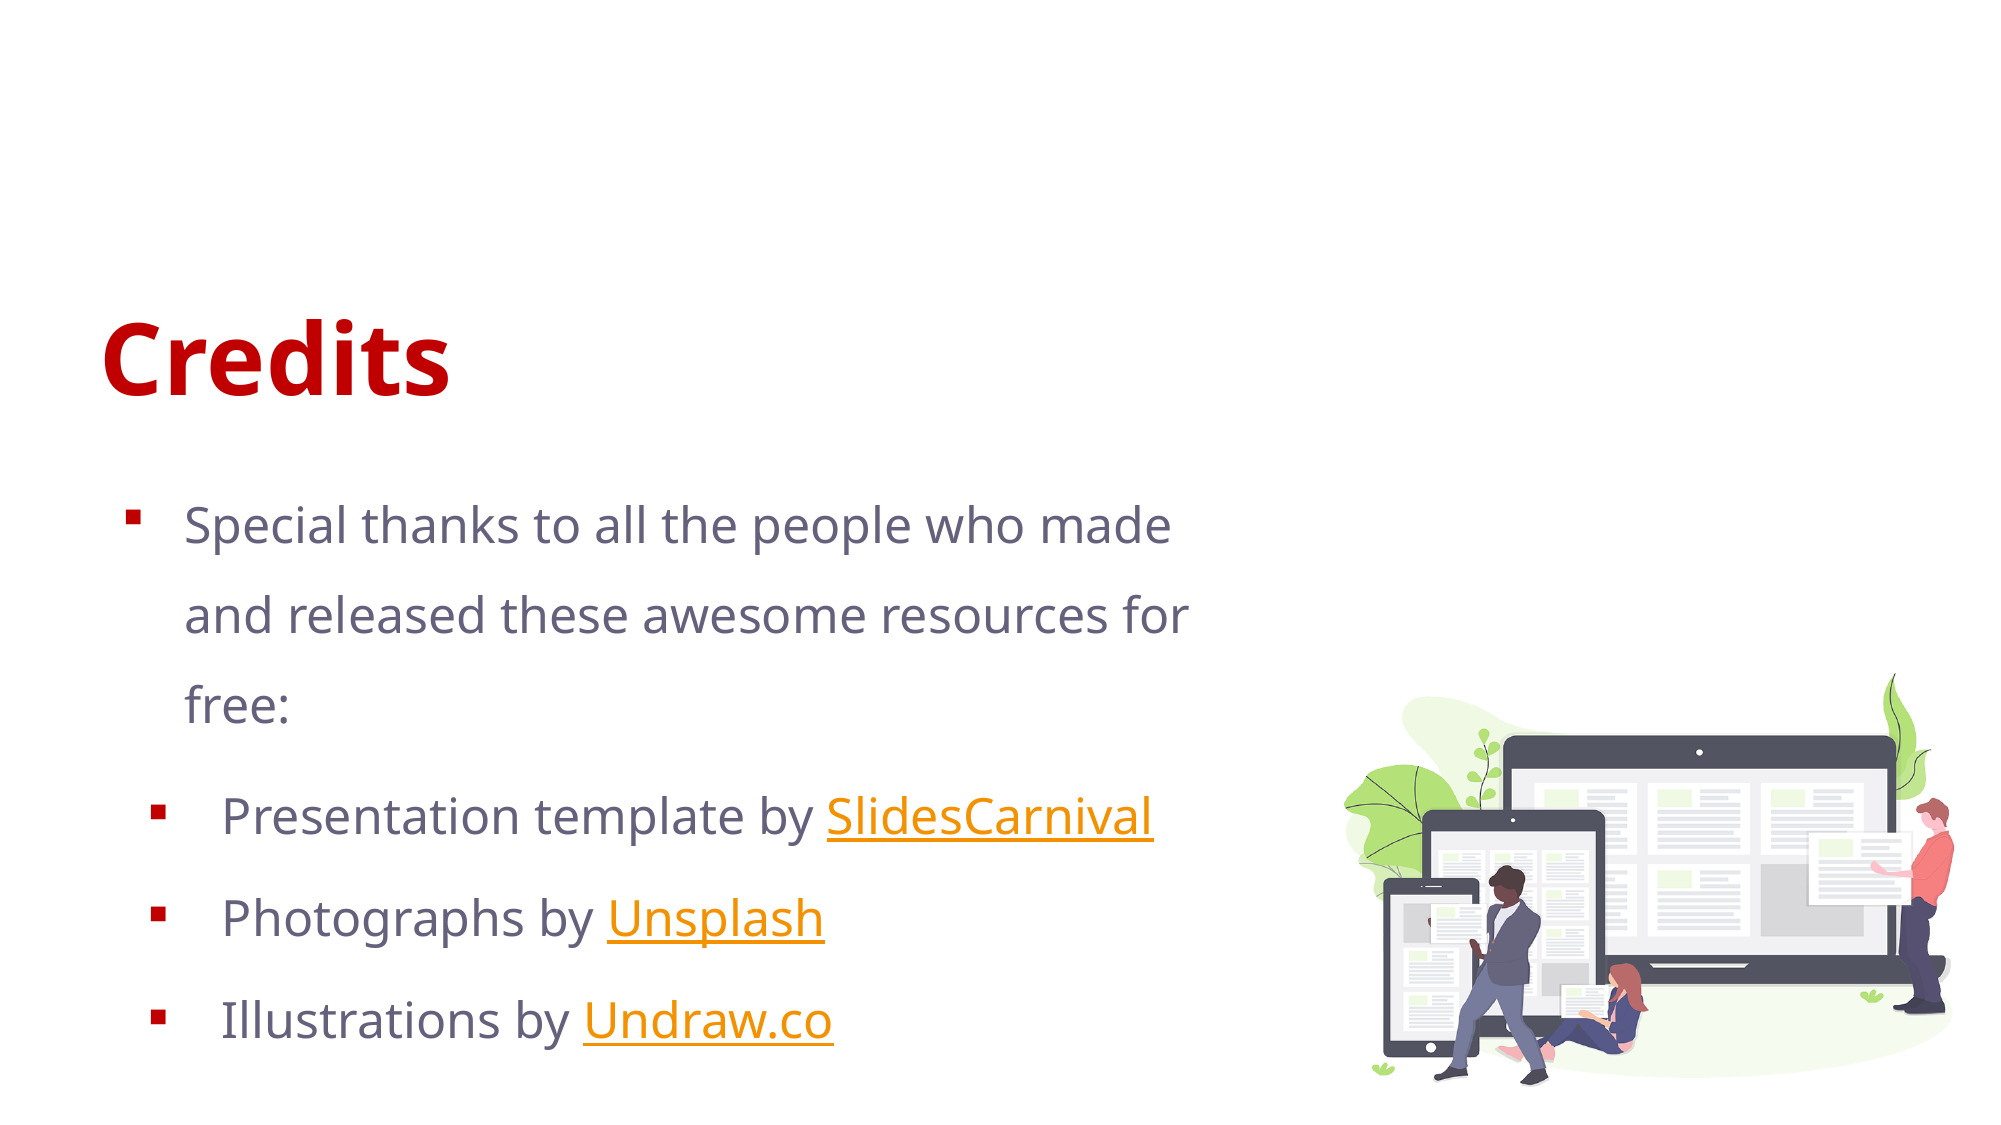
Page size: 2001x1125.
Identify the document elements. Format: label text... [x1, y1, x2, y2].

list Special thanks to all the people who made and released these awesome resources for free: Presentation template by SlidesCarnival Photographs by Unsplash Illustrations by Undraw.co [121, 463, 1201, 871]
title Credits [99, 228, 1478, 416]
picture [1344, 673, 1955, 1087]
